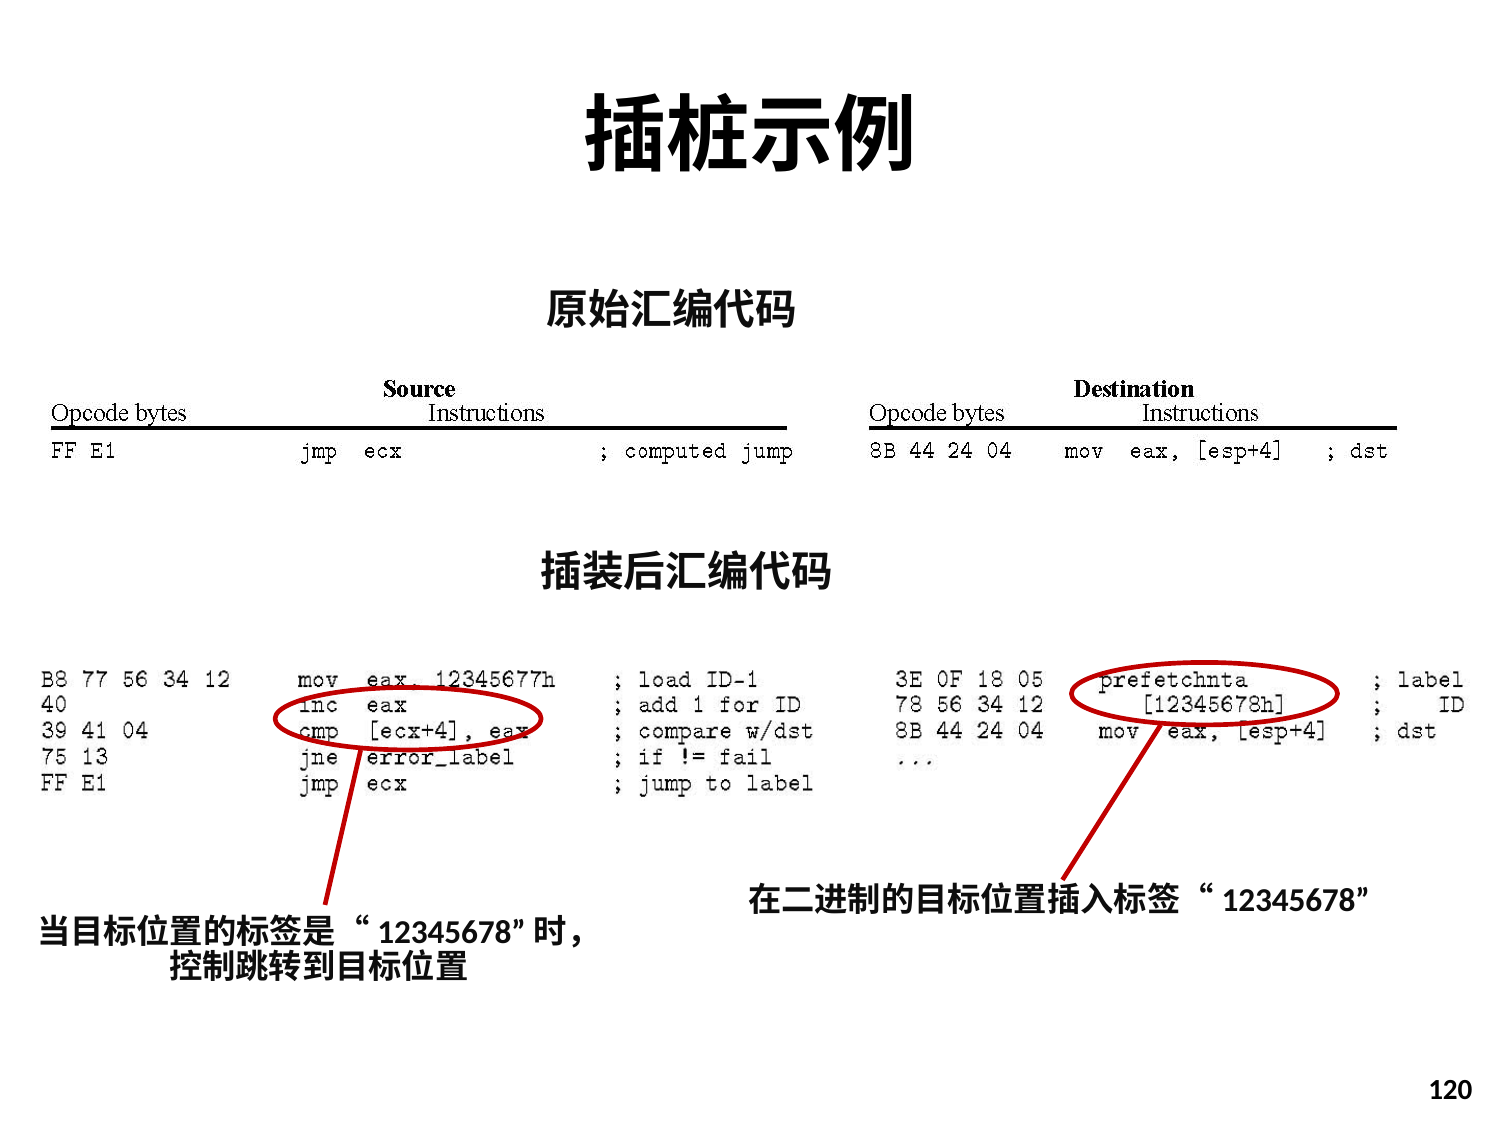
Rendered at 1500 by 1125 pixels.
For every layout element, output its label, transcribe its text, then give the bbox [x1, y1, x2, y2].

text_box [741, 662, 1377, 927]
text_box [24, 537, 1476, 801]
slide_number 120 [1174, 1062, 1488, 1125]
picture [24, 362, 1412, 475]
title 插桩示例 [112, 37, 1388, 225]
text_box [35, 687, 603, 995]
text_box 原始汇编代码 [532, 275, 813, 340]
